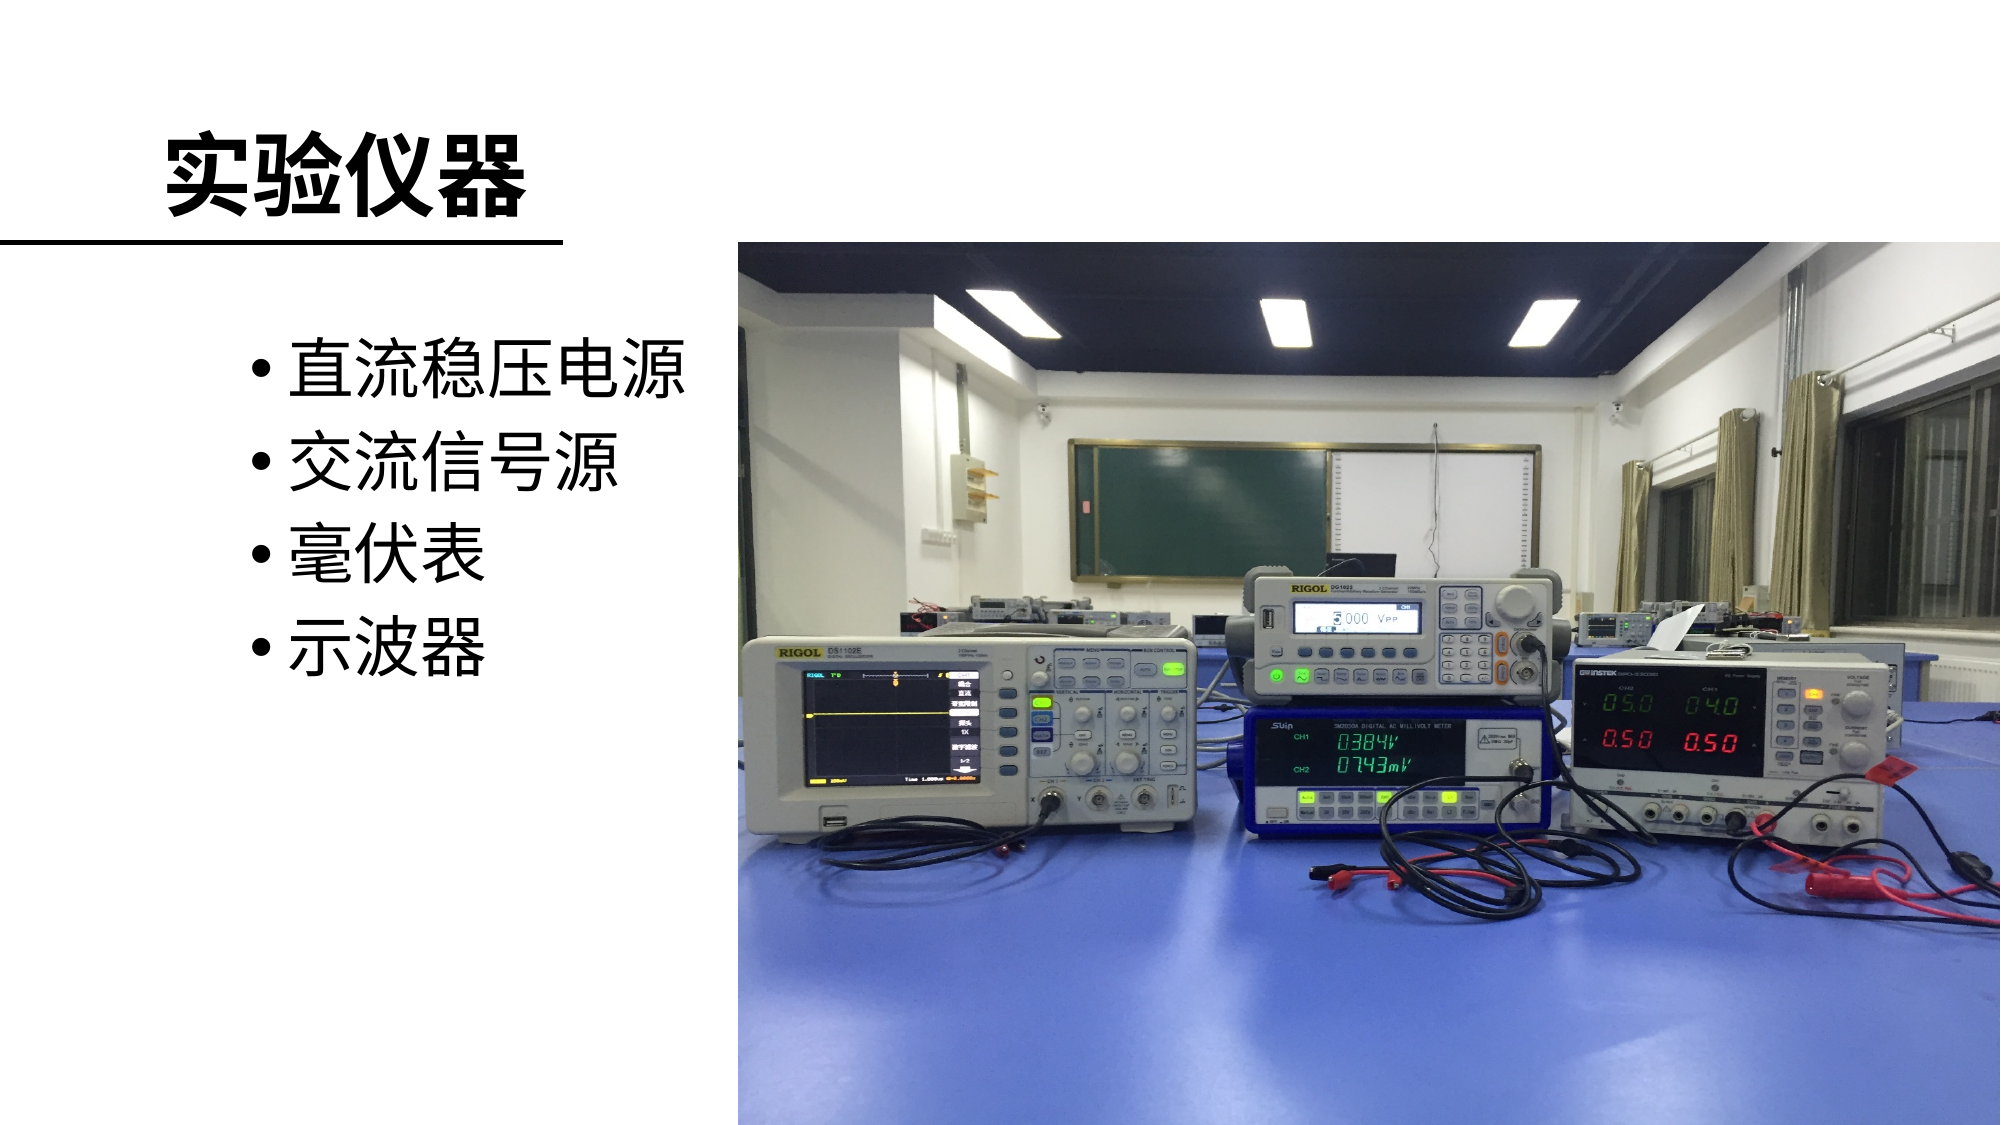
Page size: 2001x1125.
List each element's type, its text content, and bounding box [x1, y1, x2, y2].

title 实验仪器 [146, 93, 603, 267]
list 直流稳压电源 交流信号源 毫伏表 示波器 [234, 328, 738, 989]
picture [738, 242, 2000, 1125]
